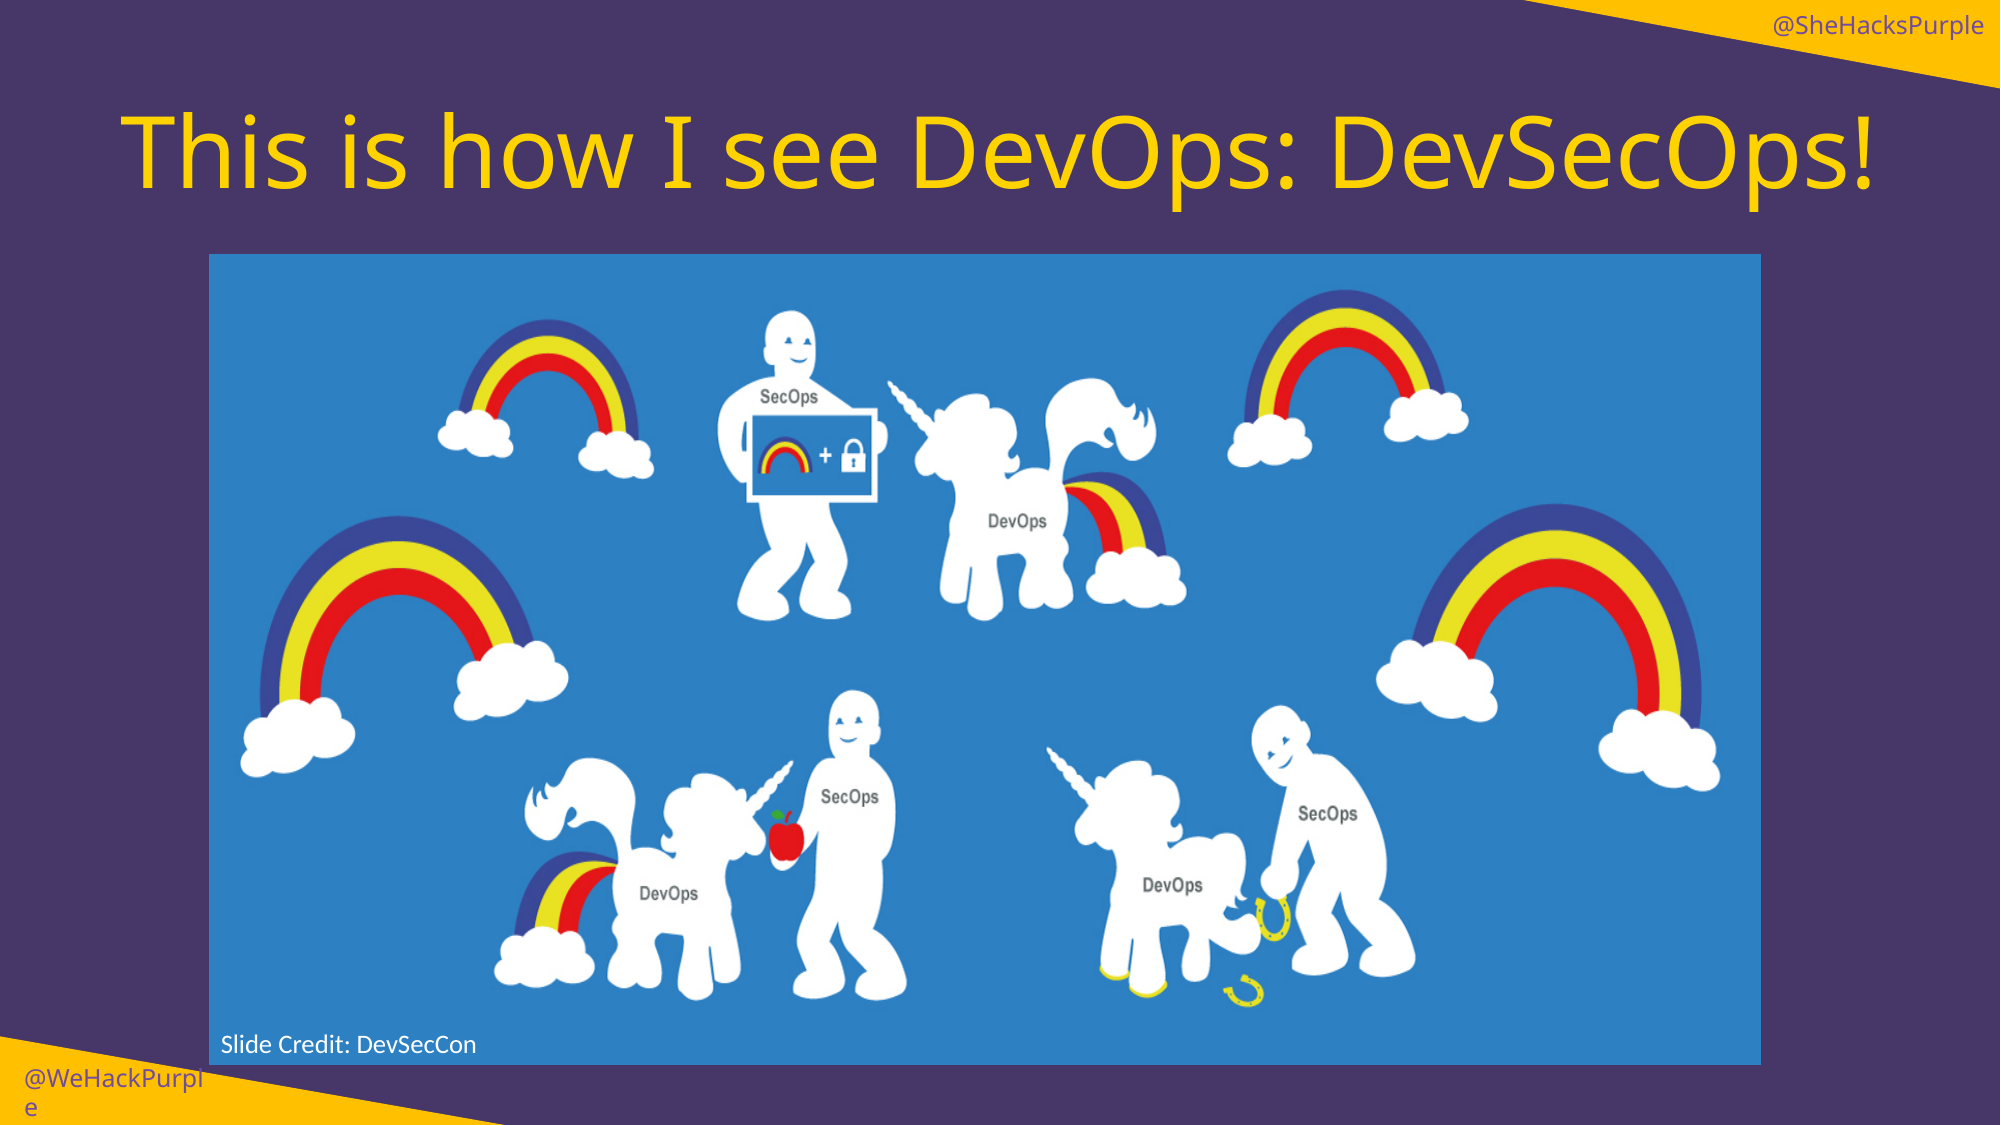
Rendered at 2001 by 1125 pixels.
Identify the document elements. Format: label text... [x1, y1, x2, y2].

picture [209, 254, 1761, 1065]
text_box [1522, 0, 2000, 89]
title This is how I see DevOps: DevSecOps! [0, 59, 2000, 254]
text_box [0, 1036, 505, 1125]
